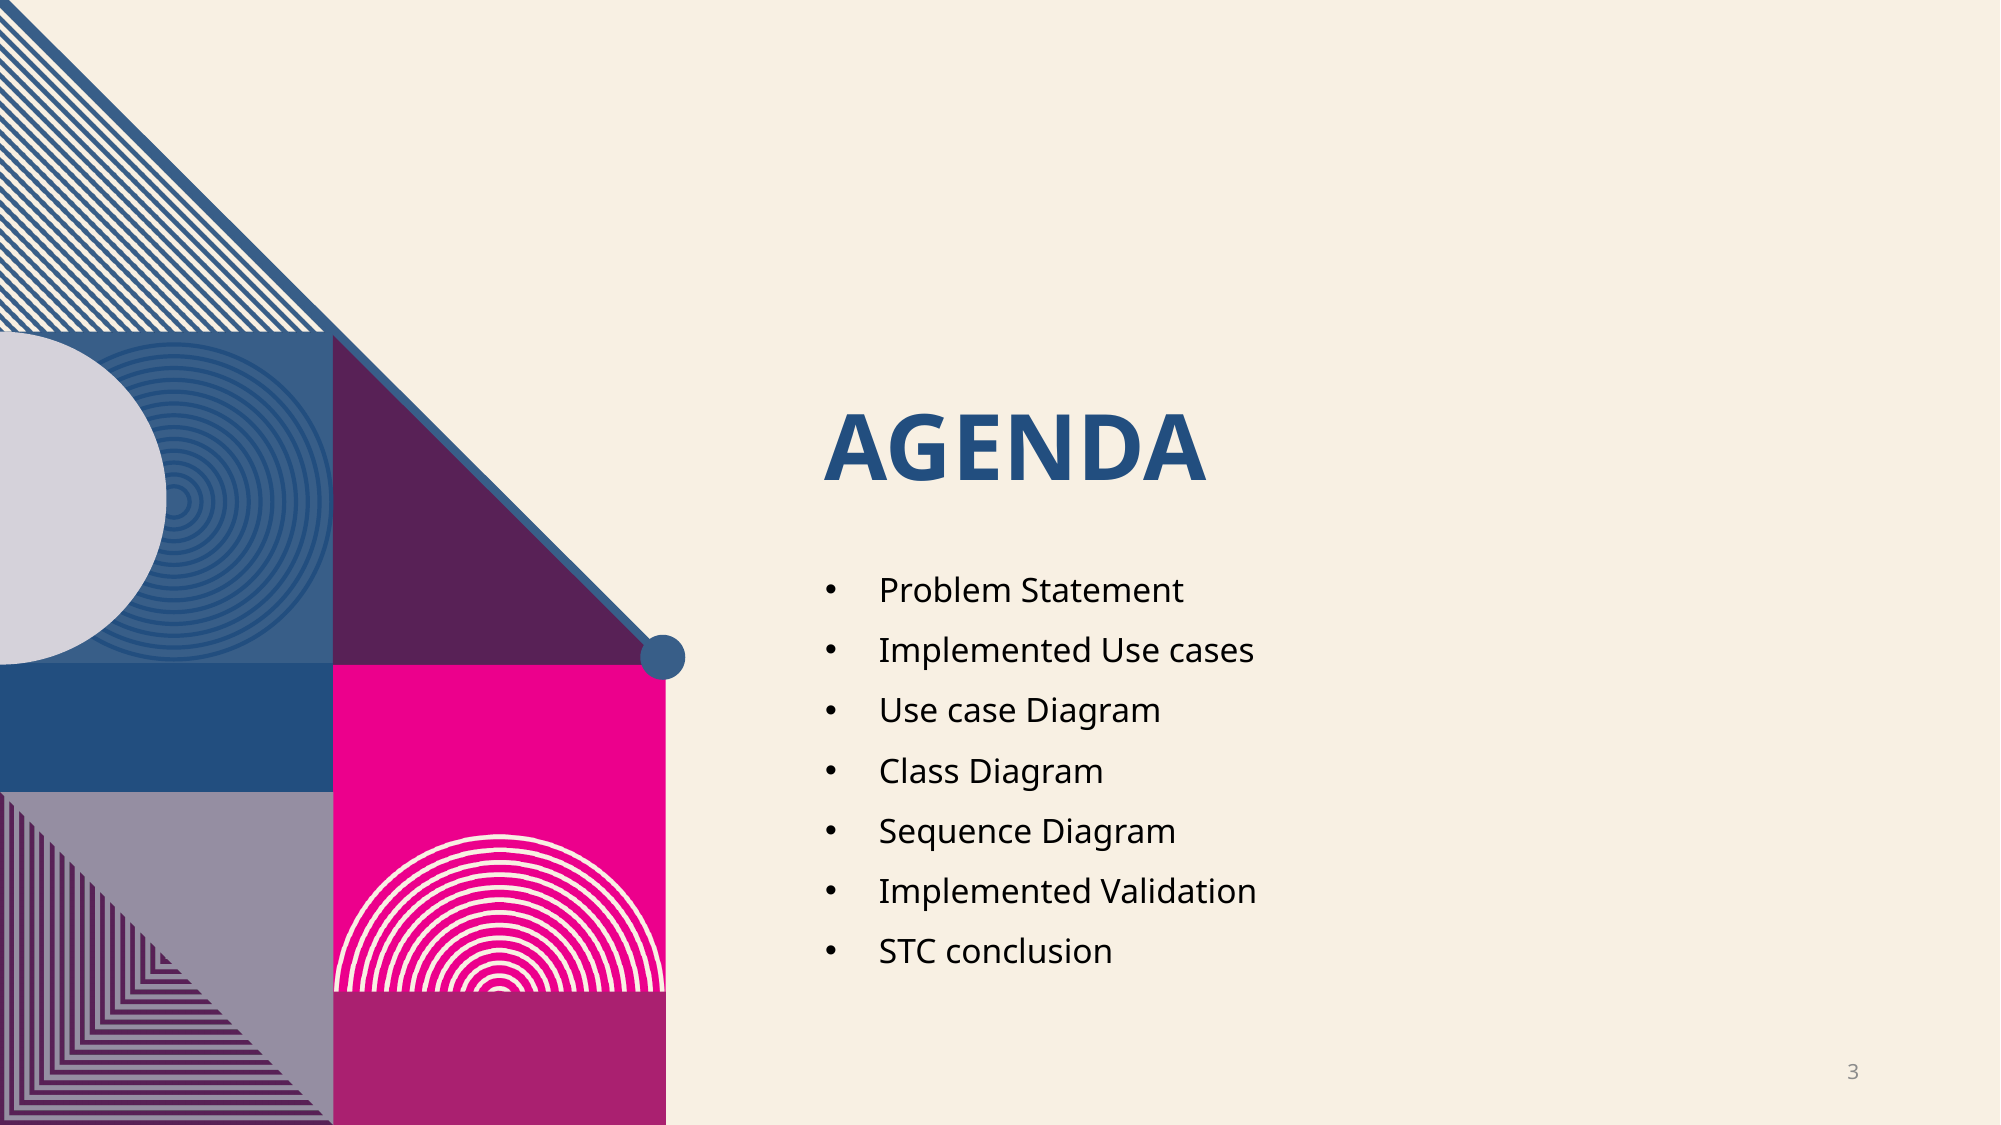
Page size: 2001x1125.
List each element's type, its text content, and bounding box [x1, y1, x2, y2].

picture [0, 4, 330, 333]
slide_number 3 [1799, 1042, 1875, 1103]
list Problem Statement Implemented Use cases Use case Diagram Class Diagram Sequence Diagram Implemented Validation STC conclusion [810, 541, 1850, 980]
title Agenda [809, 70, 1850, 509]
picture [0, 792, 333, 1125]
picture [334, 834, 665, 991]
picture [10, 0, 332, 321]
